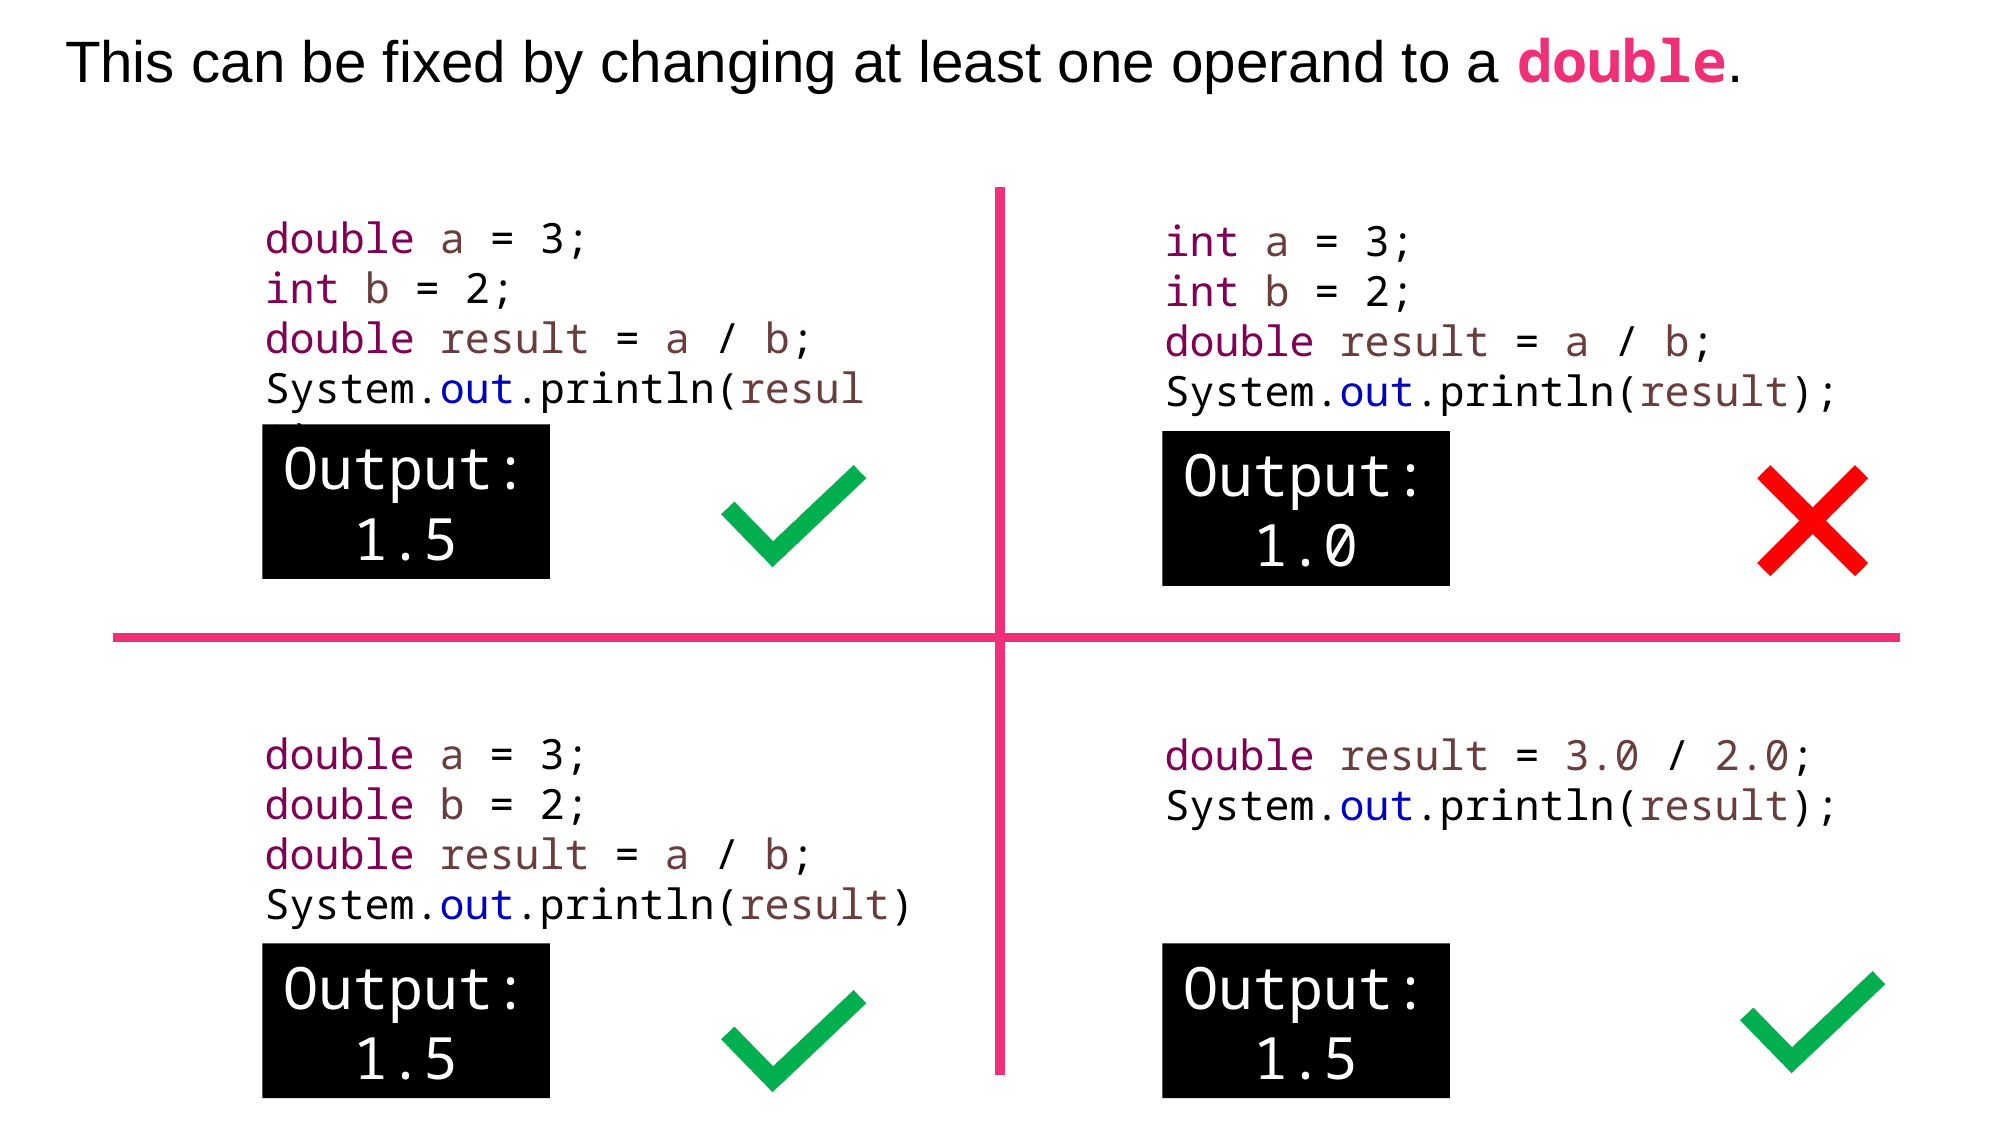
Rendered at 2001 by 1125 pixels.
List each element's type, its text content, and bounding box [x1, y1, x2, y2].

text_box Output: 1.5 [262, 424, 550, 579]
text_box Output: 1.5 [262, 943, 550, 1099]
list This can be fixed by changing at least one operand to a double. [50, 24, 1950, 188]
text_box double a = 3; int b = 2; double result = a / b; System.out.println(result); [249, 204, 900, 470]
picture [718, 440, 869, 591]
picture [1737, 445, 1888, 596]
text_box double result = 3.0 / 2.0; System.out.println(result); [1149, 721, 1975, 836]
text_box Output: 1.5 [1162, 943, 1450, 1099]
picture [718, 965, 869, 1116]
picture [1737, 946, 1888, 1097]
text_box int a = 3; int b = 2; double result = a / b; System.out.println(result); [1149, 207, 1975, 422]
text_box Output: 1.0 [1162, 431, 1450, 586]
text_box double a = 3; double b = 2; double result = a / b; System.out.println(result); [249, 720, 938, 986]
